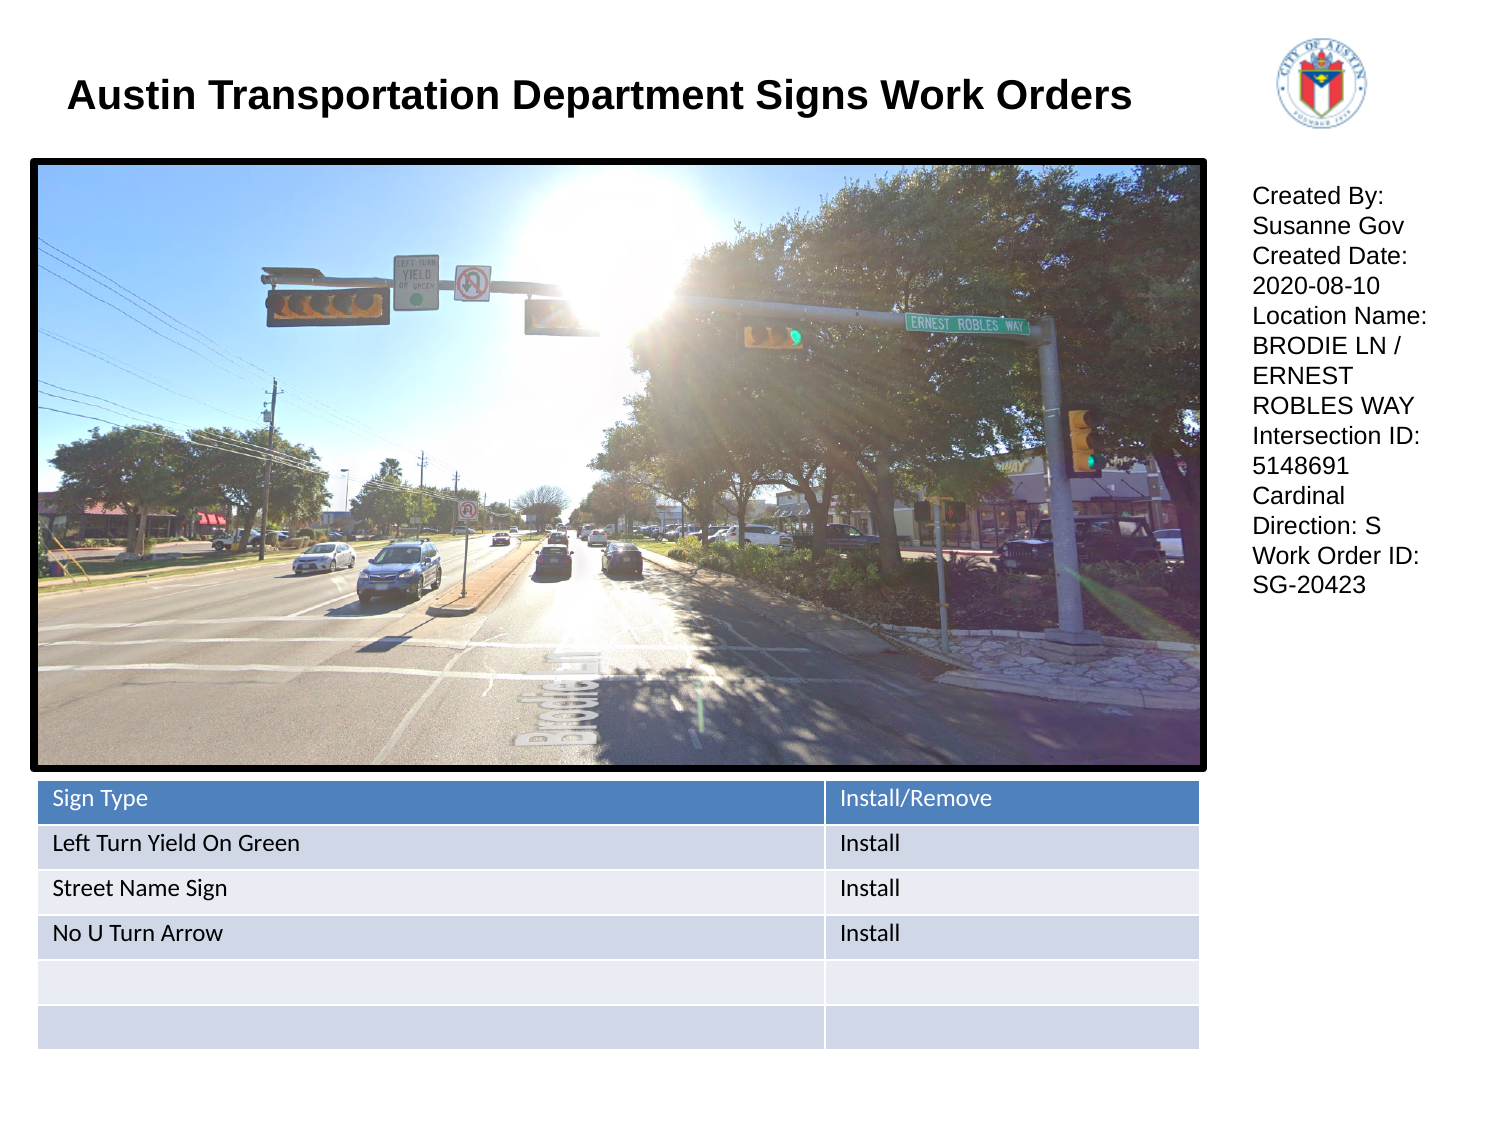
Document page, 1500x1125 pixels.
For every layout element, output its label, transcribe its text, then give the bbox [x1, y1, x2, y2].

picture [37, 164, 1201, 766]
table_cell Left Turn Yield On Green [38, 826, 824, 869]
table_cell Install [826, 916, 1199, 959]
table_cell [826, 1006, 1199, 1049]
table_cell [38, 1006, 824, 1049]
table_cell [826, 961, 1199, 1004]
table_cell Install [826, 826, 1199, 869]
picture [1274, 37, 1369, 132]
table_cell Install [826, 871, 1199, 914]
table_header Install/Remove [826, 781, 1199, 824]
text_box Created By: Susanne Gov Created Date: 2020-08-10 Location Name: BRODIE LN / ERNEST ROBLES WAY Intersection ID: 5148691 Cardinal Direction: S Work Order ID: SG-20423 [1237, 172, 1463, 607]
table_header Sign Type [38, 781, 824, 824]
table_cell Street Name Sign [38, 871, 824, 914]
table_cell [38, 961, 824, 1004]
table_cell No U Turn Arrow [38, 916, 824, 959]
text_box Austin Transportation Department Signs Work Orders [51, 60, 1149, 125]
